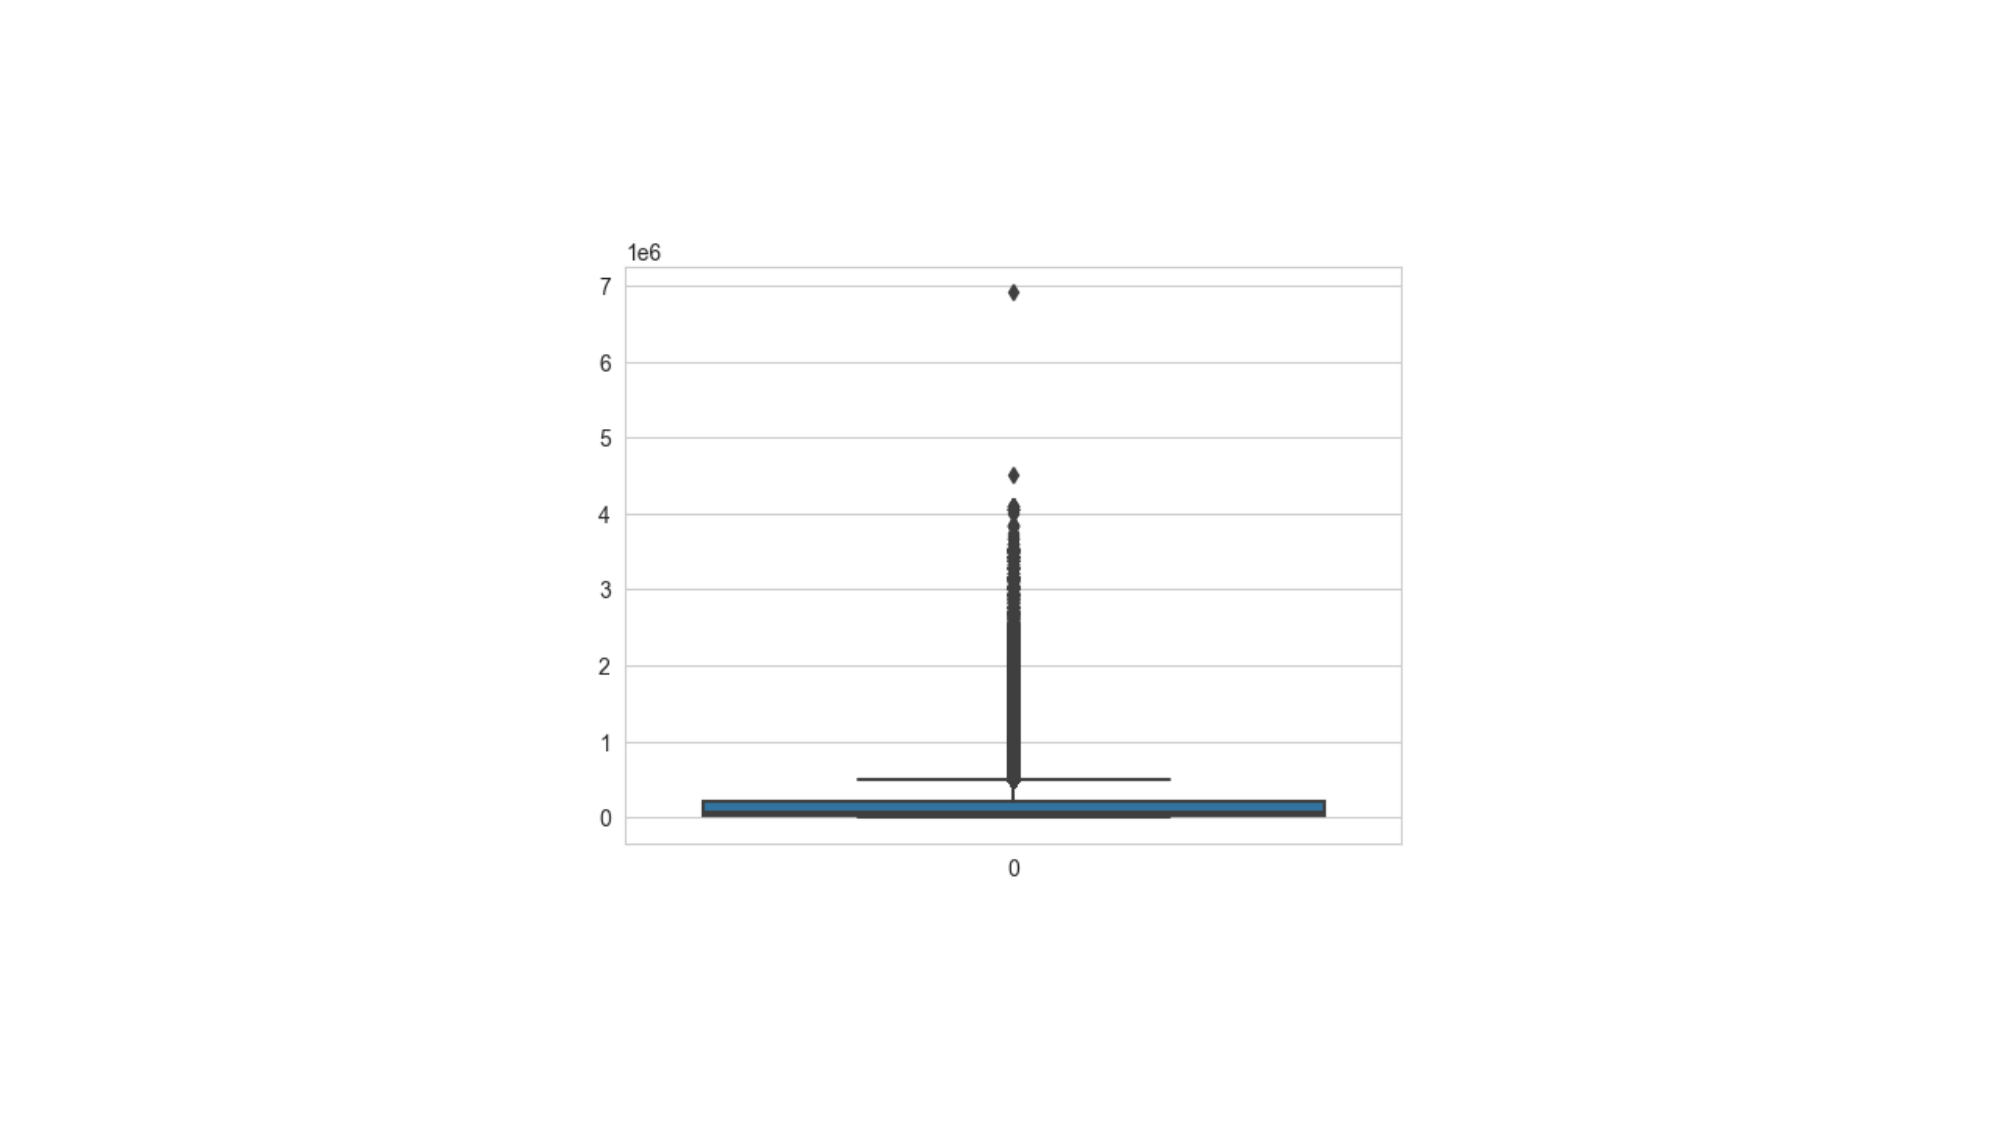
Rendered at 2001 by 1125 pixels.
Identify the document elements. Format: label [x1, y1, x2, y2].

picture [583, 228, 1417, 897]
